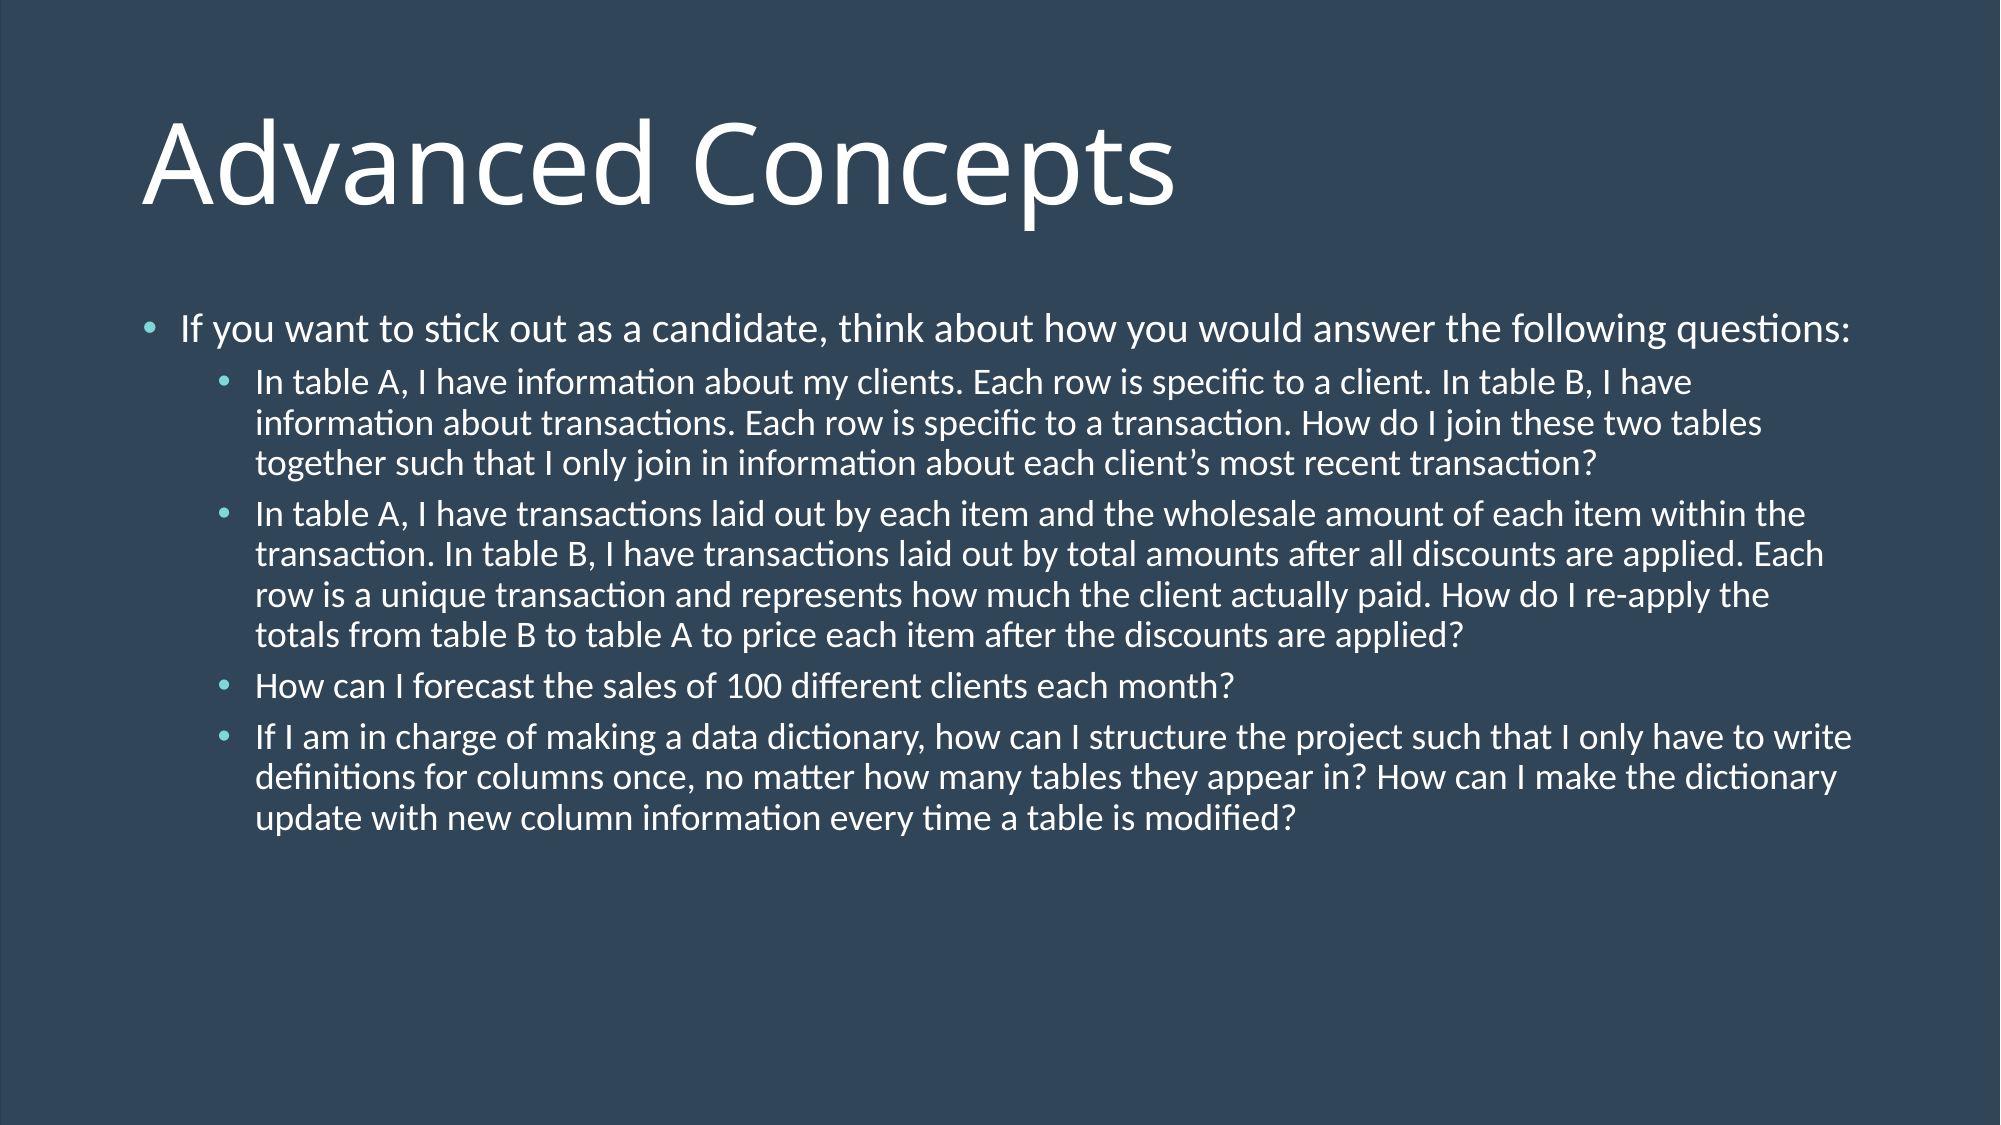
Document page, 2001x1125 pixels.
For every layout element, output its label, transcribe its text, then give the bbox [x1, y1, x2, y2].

title Advanced Concepts [127, 59, 1873, 278]
list If you want to stick out as a candidate, think about how you would answer the following questions: In table A, I have information about my clients. Each row is specific to a client. In table B, I have information about transactions. Each row is specific to a transaction. How do I join these two tables together such that I only join in information about each client’s most recent transaction? In table A, I have transactions laid out by each item and the wholesale amount of each item within the transaction. In table B, I have transactions laid out by total amounts after all discounts are applied. Each row is a unique transaction and represents how much the client actually paid. How do I re-apply the totals from table B to table A to price each item after the discounts are applied? How can I forecast the sales of 100 different clients each month? If I am in charge of making a data dictionary, how can I structure the project such that I only have to write definitions for columns once, no matter how many tables they appear in? How can I make the dictionary update with new column information every time a table is modified? [127, 299, 1873, 1014]
